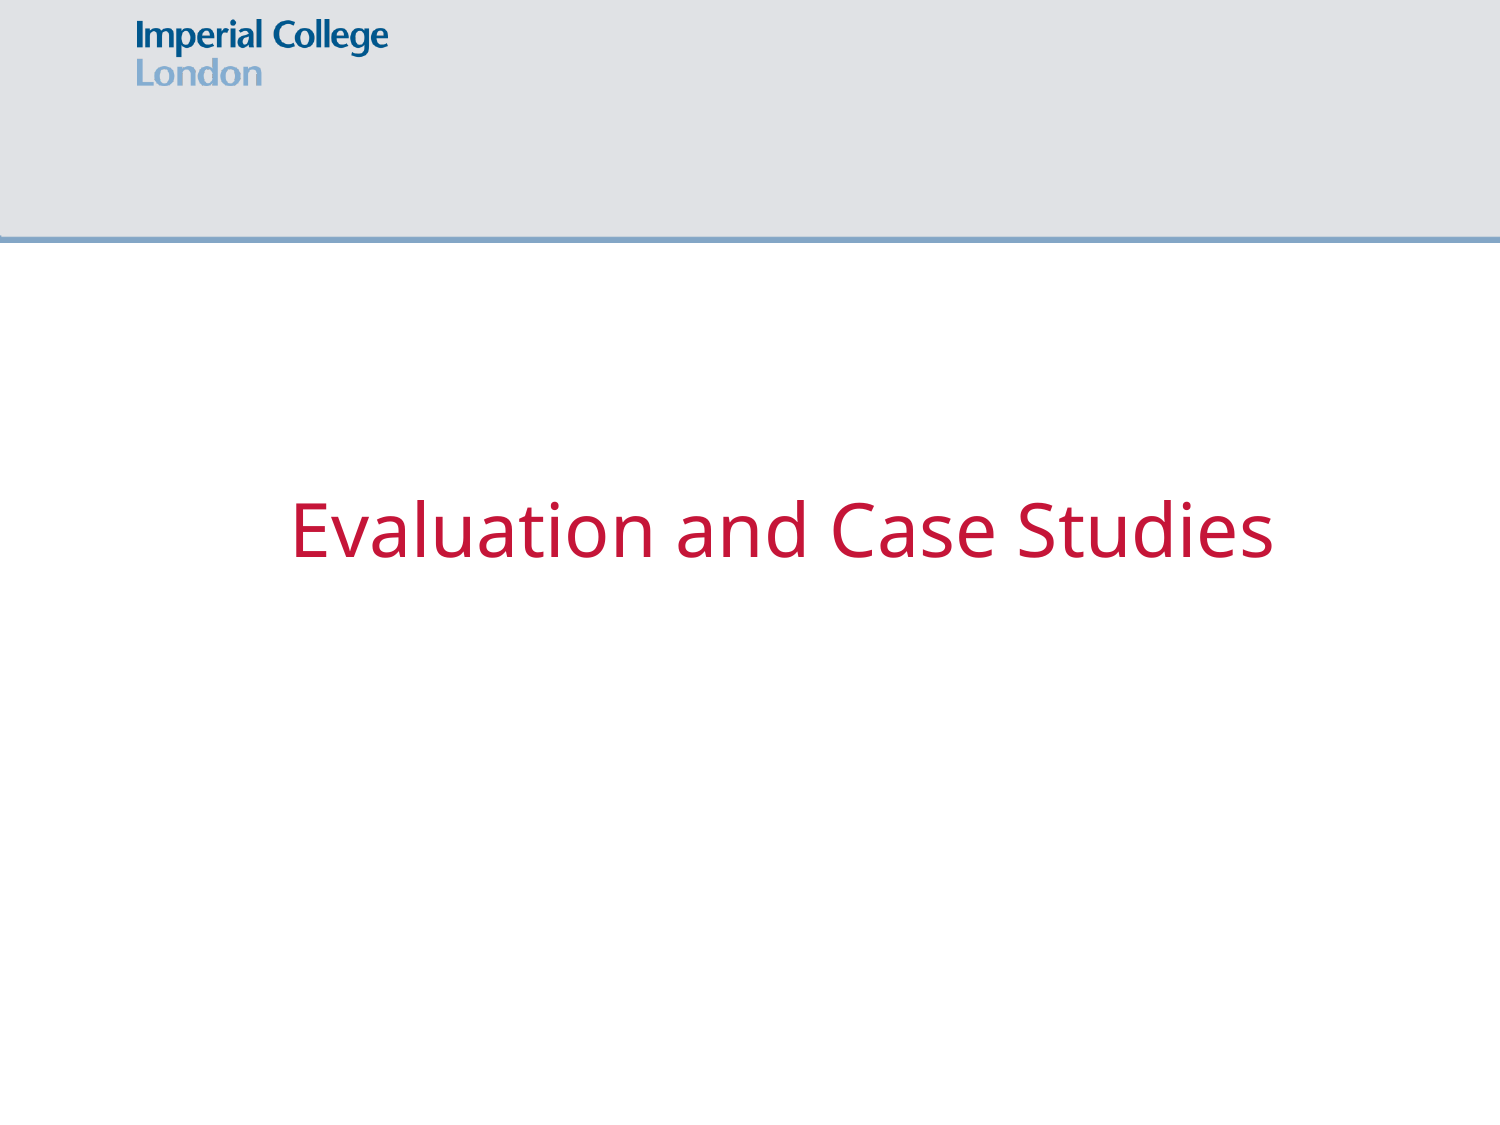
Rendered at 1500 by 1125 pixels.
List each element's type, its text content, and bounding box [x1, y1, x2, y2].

picture [0, 0, 1500, 243]
title Evaluation and Case Studies [289, 468, 1500, 573]
